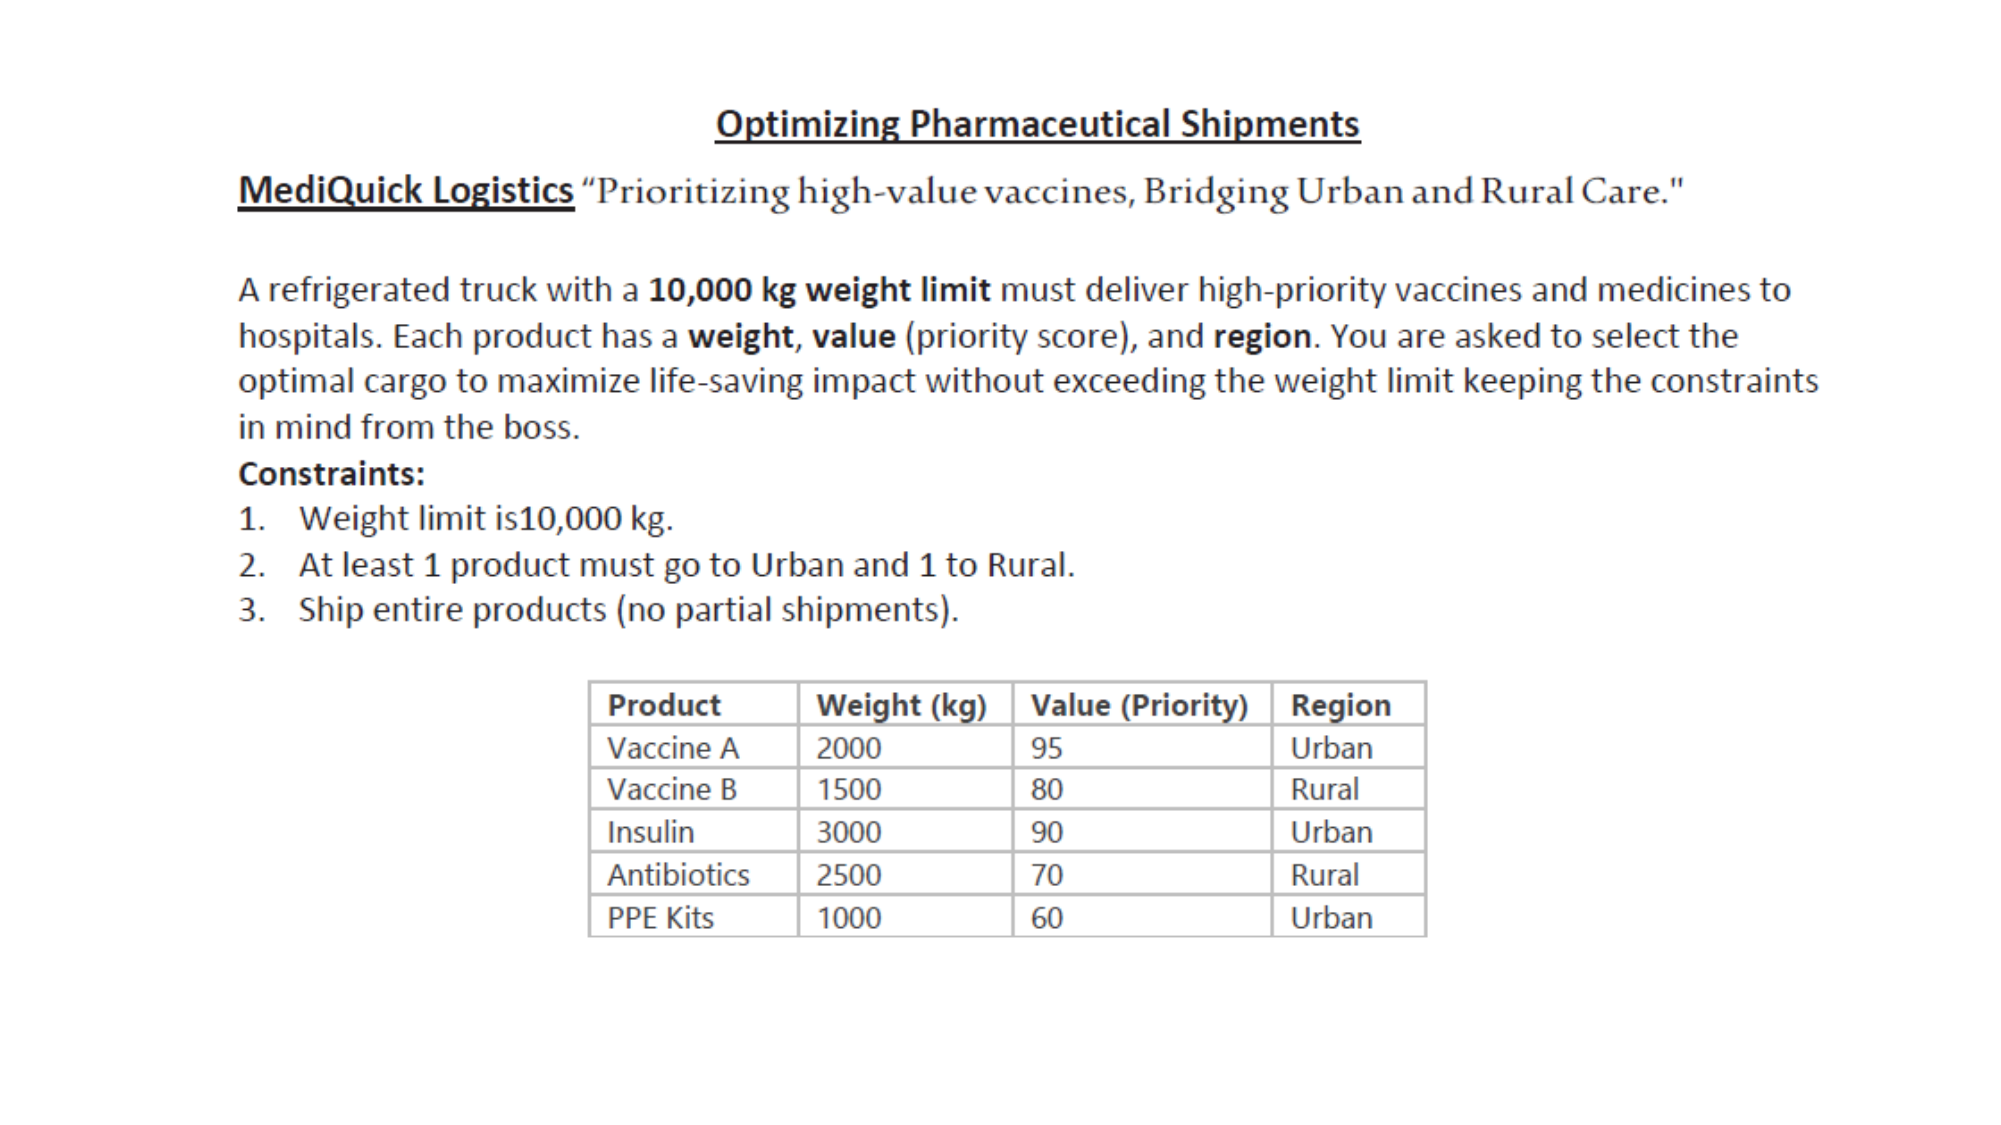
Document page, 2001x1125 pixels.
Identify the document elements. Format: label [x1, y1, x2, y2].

list [161, 105, 1839, 1020]
